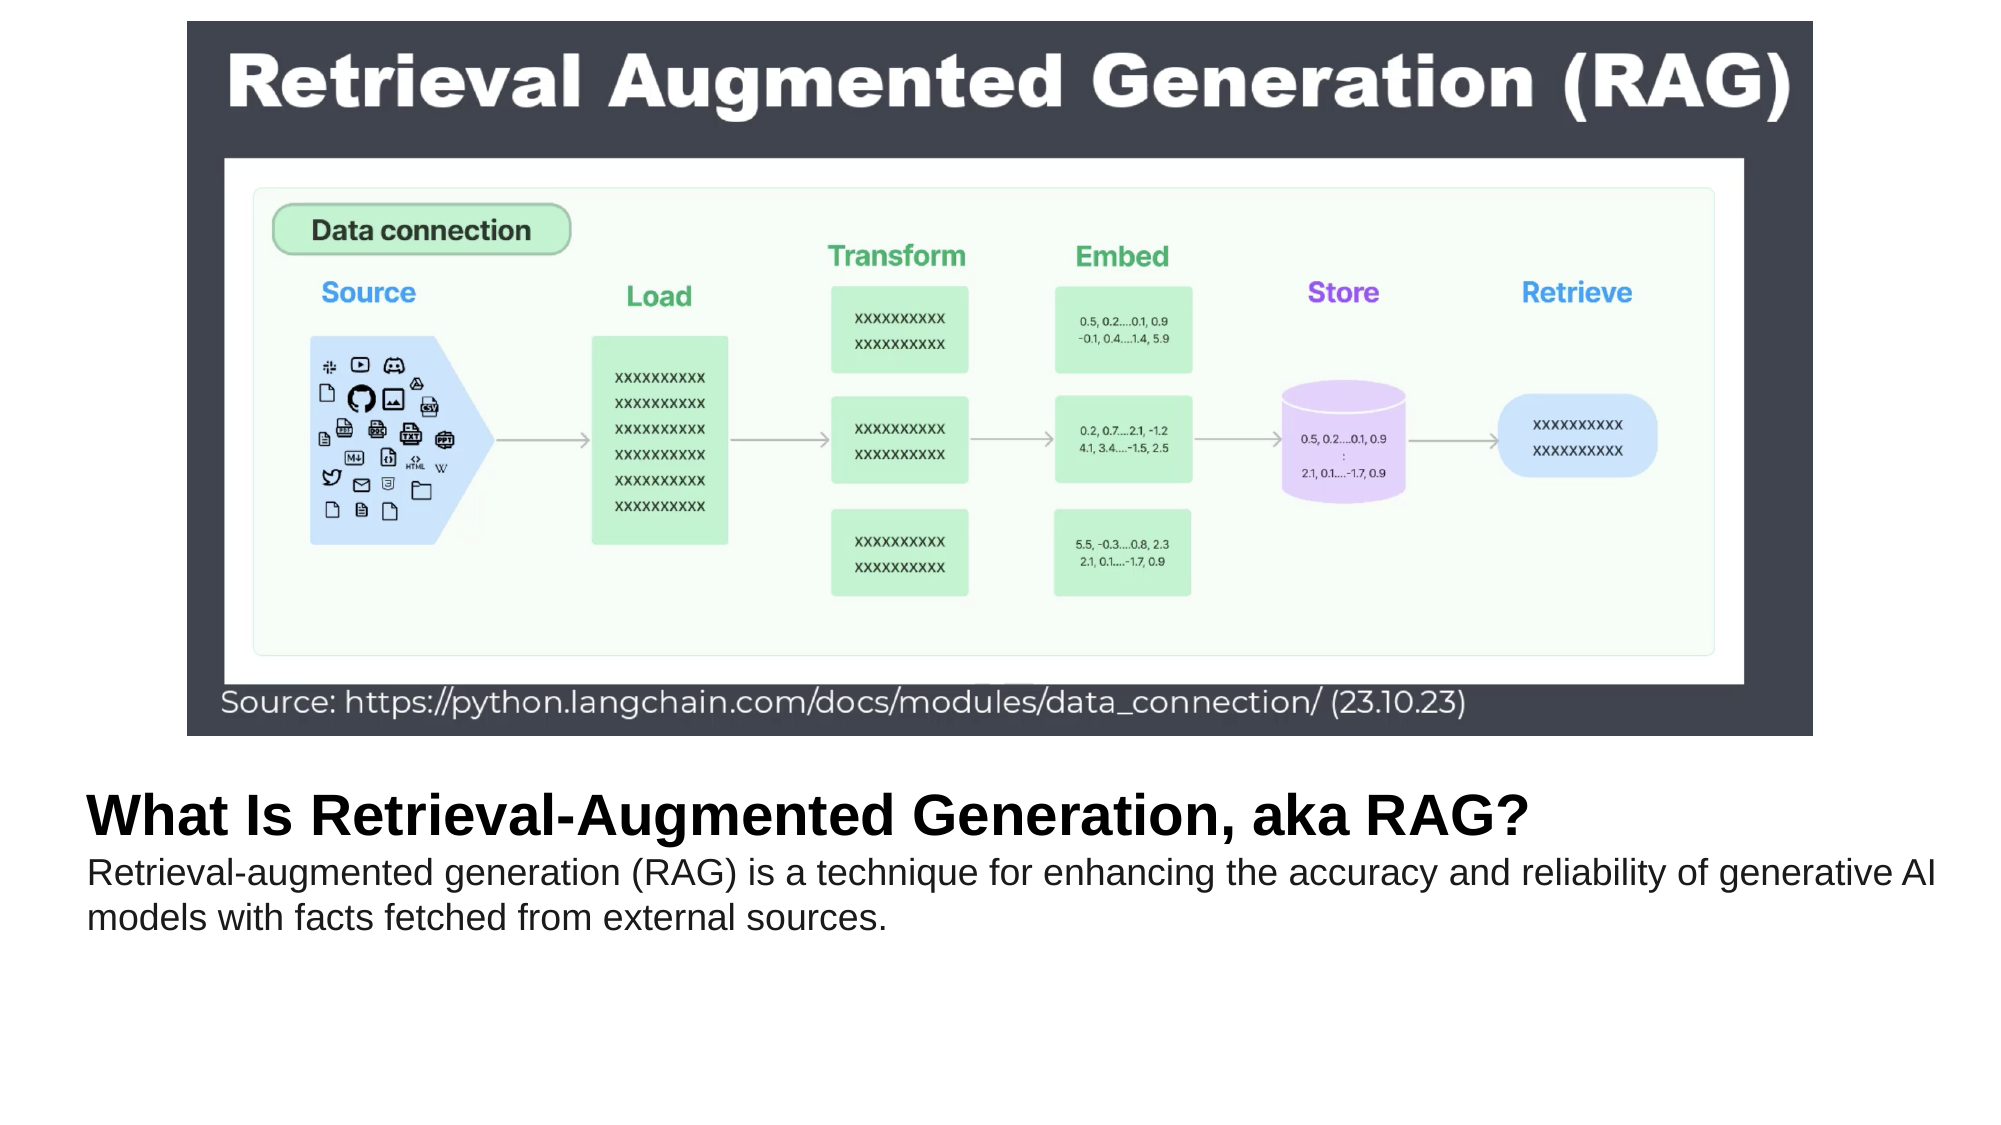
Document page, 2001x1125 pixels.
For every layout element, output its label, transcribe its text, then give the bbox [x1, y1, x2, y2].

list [186, 21, 1813, 736]
text_box What Is Retrieval-Augmented Generation, aka RAG? Retrieval-augmented generation (RAG) is a technique for enhancing the accuracy and reliability of generative AI models with facts fetched from external sources. [72, 770, 1984, 980]
